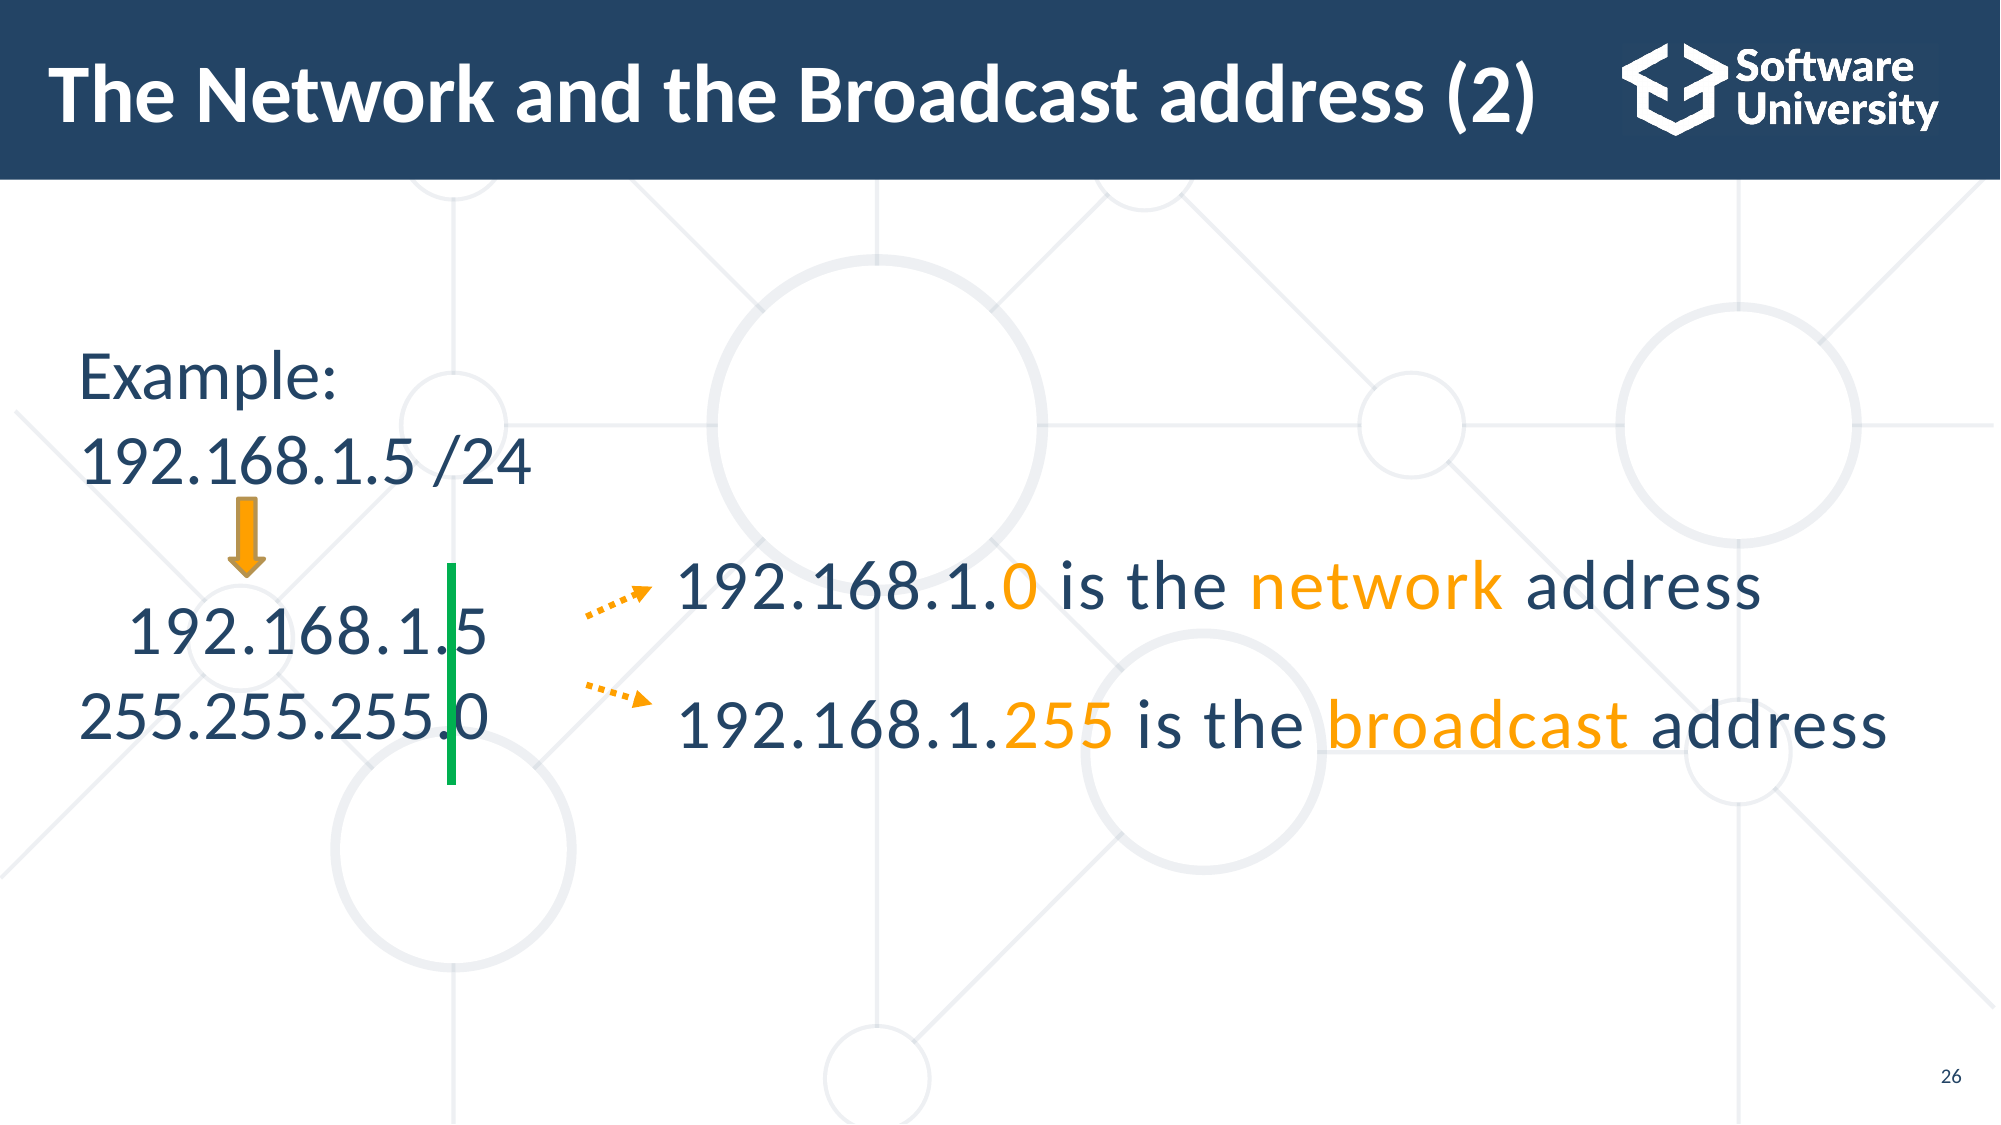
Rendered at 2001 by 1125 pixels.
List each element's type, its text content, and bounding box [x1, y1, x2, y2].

title The Network and the Broadcast address (2) [31, 16, 1591, 162]
picture [1622, 43, 1939, 136]
slide_number 26 [1897, 1049, 1968, 1101]
text_box [227, 496, 267, 579]
text_box Example: 192.168.1.5 /24 192.168.1.5 255.255.255.0 [63, 321, 826, 846]
text_box 192.168.1.255 is the broadcast address [660, 670, 1904, 770]
text_box 192.168.1.0 is the network address [659, 531, 1778, 632]
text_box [586, 586, 653, 617]
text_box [586, 684, 653, 705]
